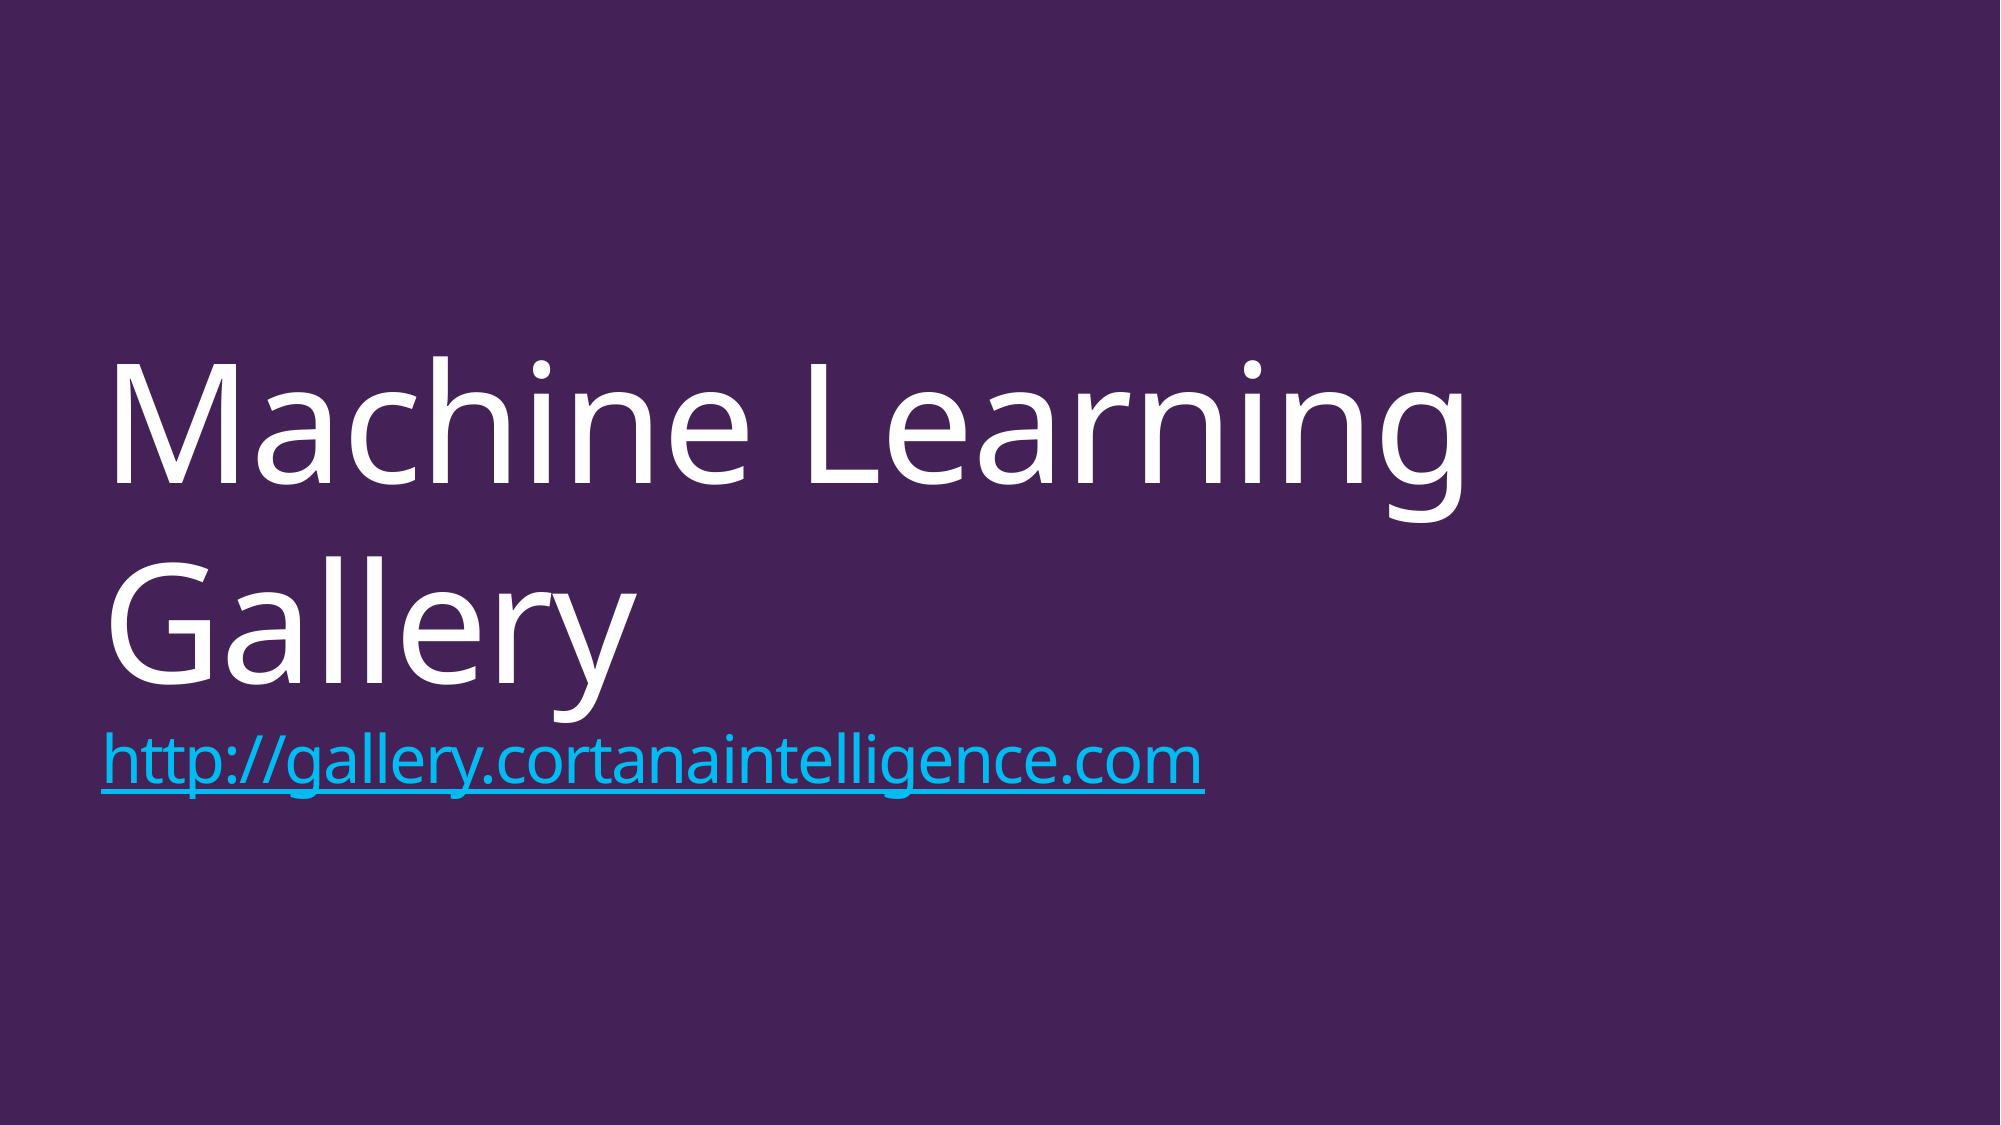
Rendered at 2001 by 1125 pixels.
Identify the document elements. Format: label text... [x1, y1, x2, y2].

title Machine Learning Gallery http://gallery.cortanaintelligence.com [77, 366, 1938, 759]
